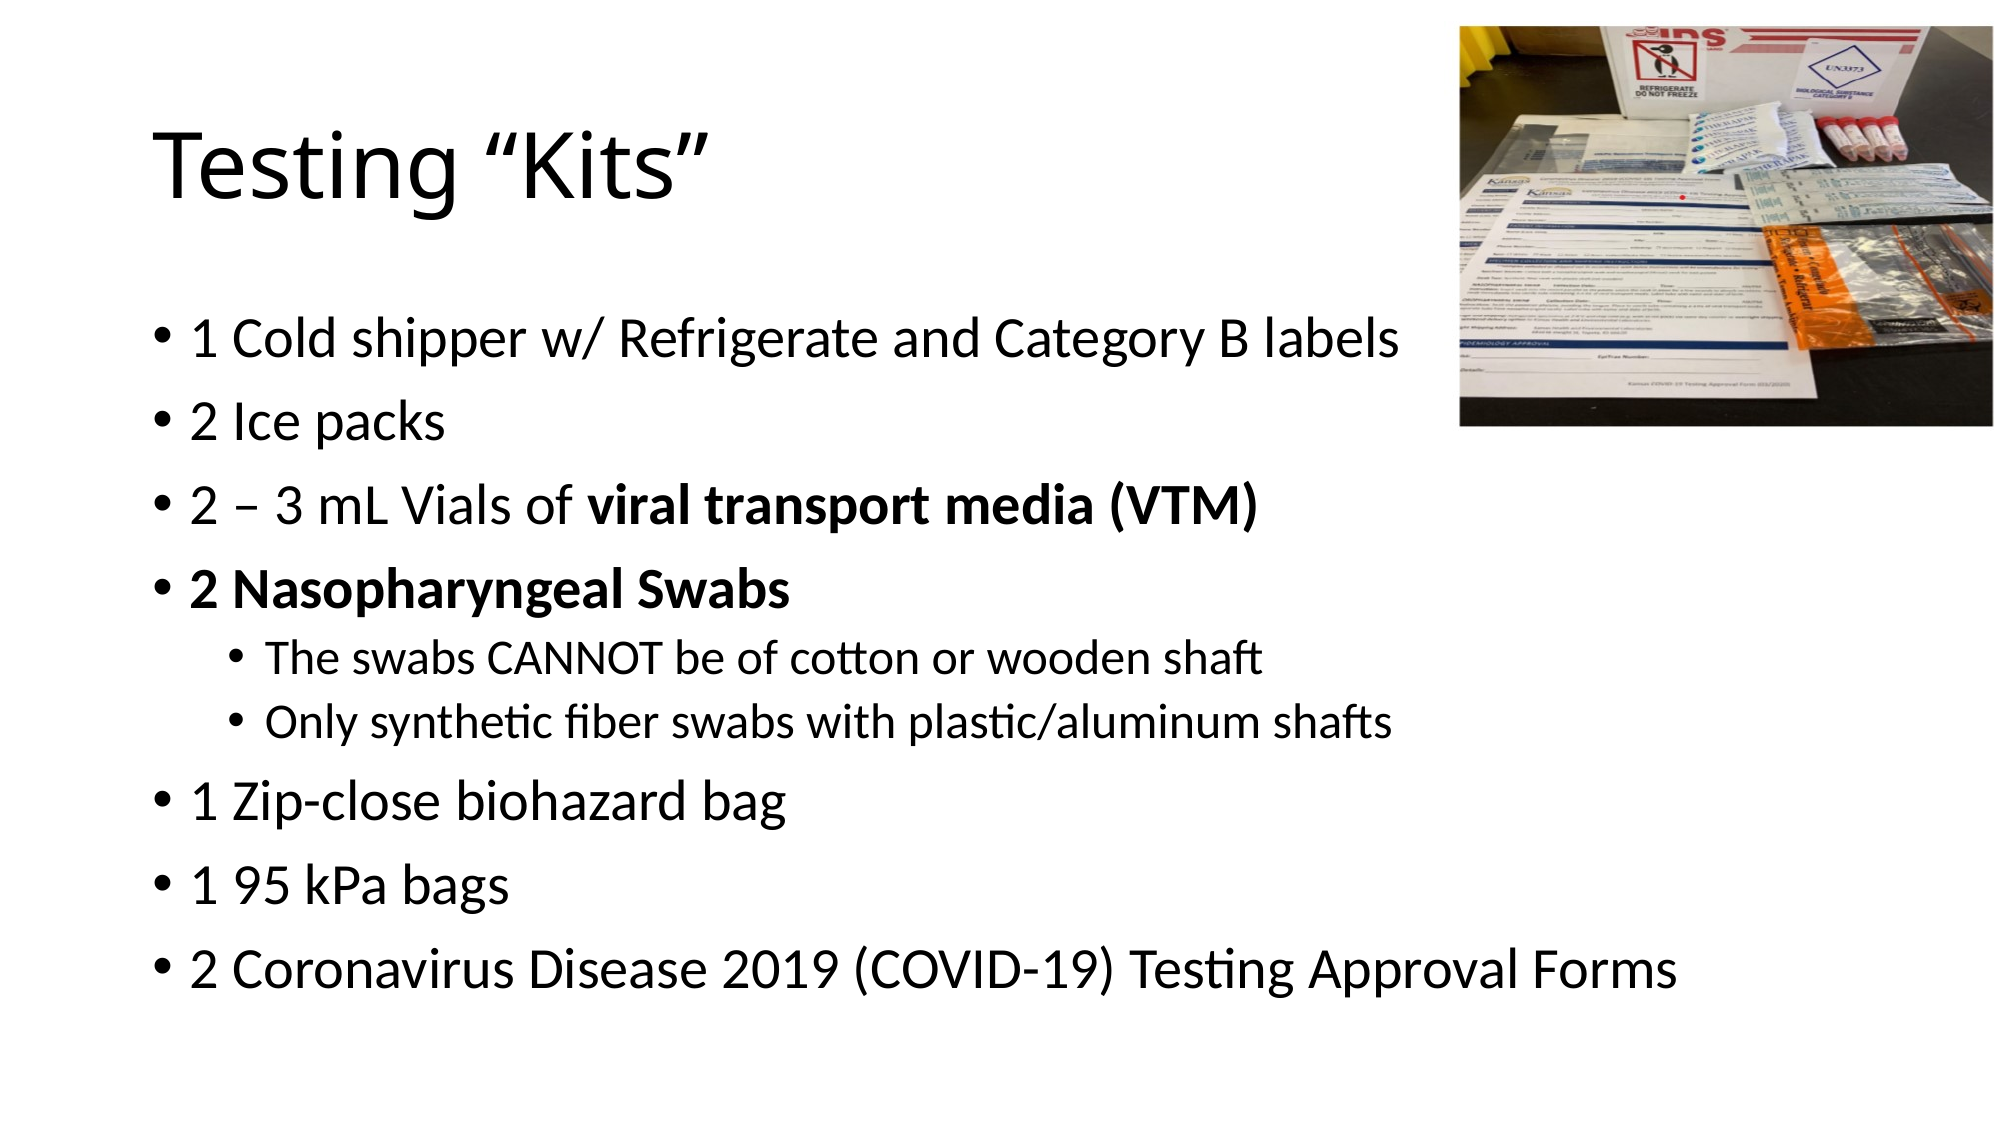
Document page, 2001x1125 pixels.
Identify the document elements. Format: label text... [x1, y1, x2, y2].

title Testing “Kits” [137, 59, 1444, 278]
list 1 Cold shipper w/ Refrigerate and Category B labels 2 Ice packs 2 – 3 mL Vials of viral transport media (VTM) 2 Nasopharyngeal Swabs The swabs CANNOT be of cotton or wooden shaft Only synthetic fiber swabs with plastic/aluminum shafts 1 Zip-close biohazard bag 1 95 kPa bags 2 Coronavirus Disease 2019 (COVID-19) Testing Approval Forms [137, 299, 1863, 1125]
picture [1444, 21, 2000, 433]
